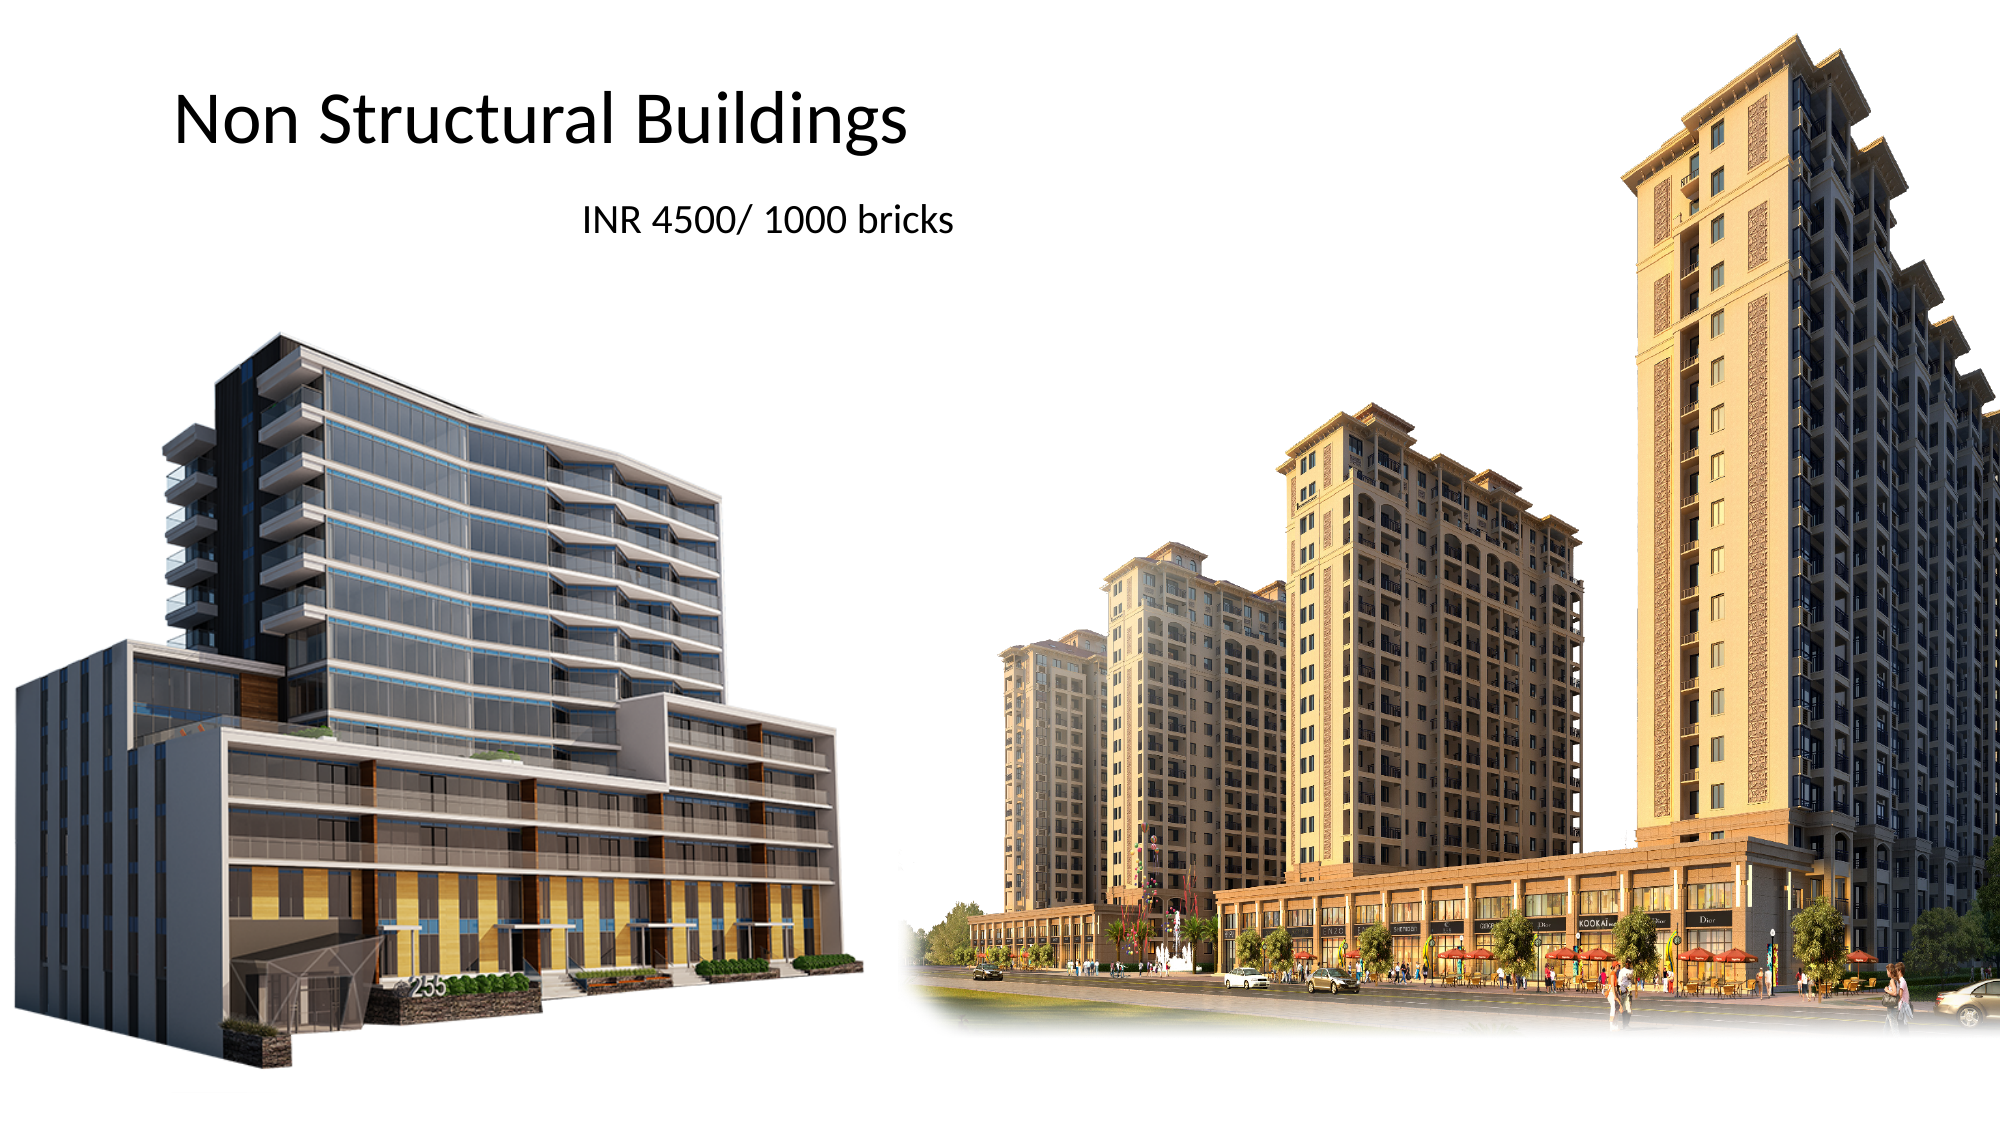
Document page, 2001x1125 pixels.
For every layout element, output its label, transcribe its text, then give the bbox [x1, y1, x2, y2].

text_box Non Structural Buildings INR 4500/ 1000 bricks [159, 61, 898, 257]
picture [0, 320, 882, 1093]
picture [898, 0, 2000, 1063]
